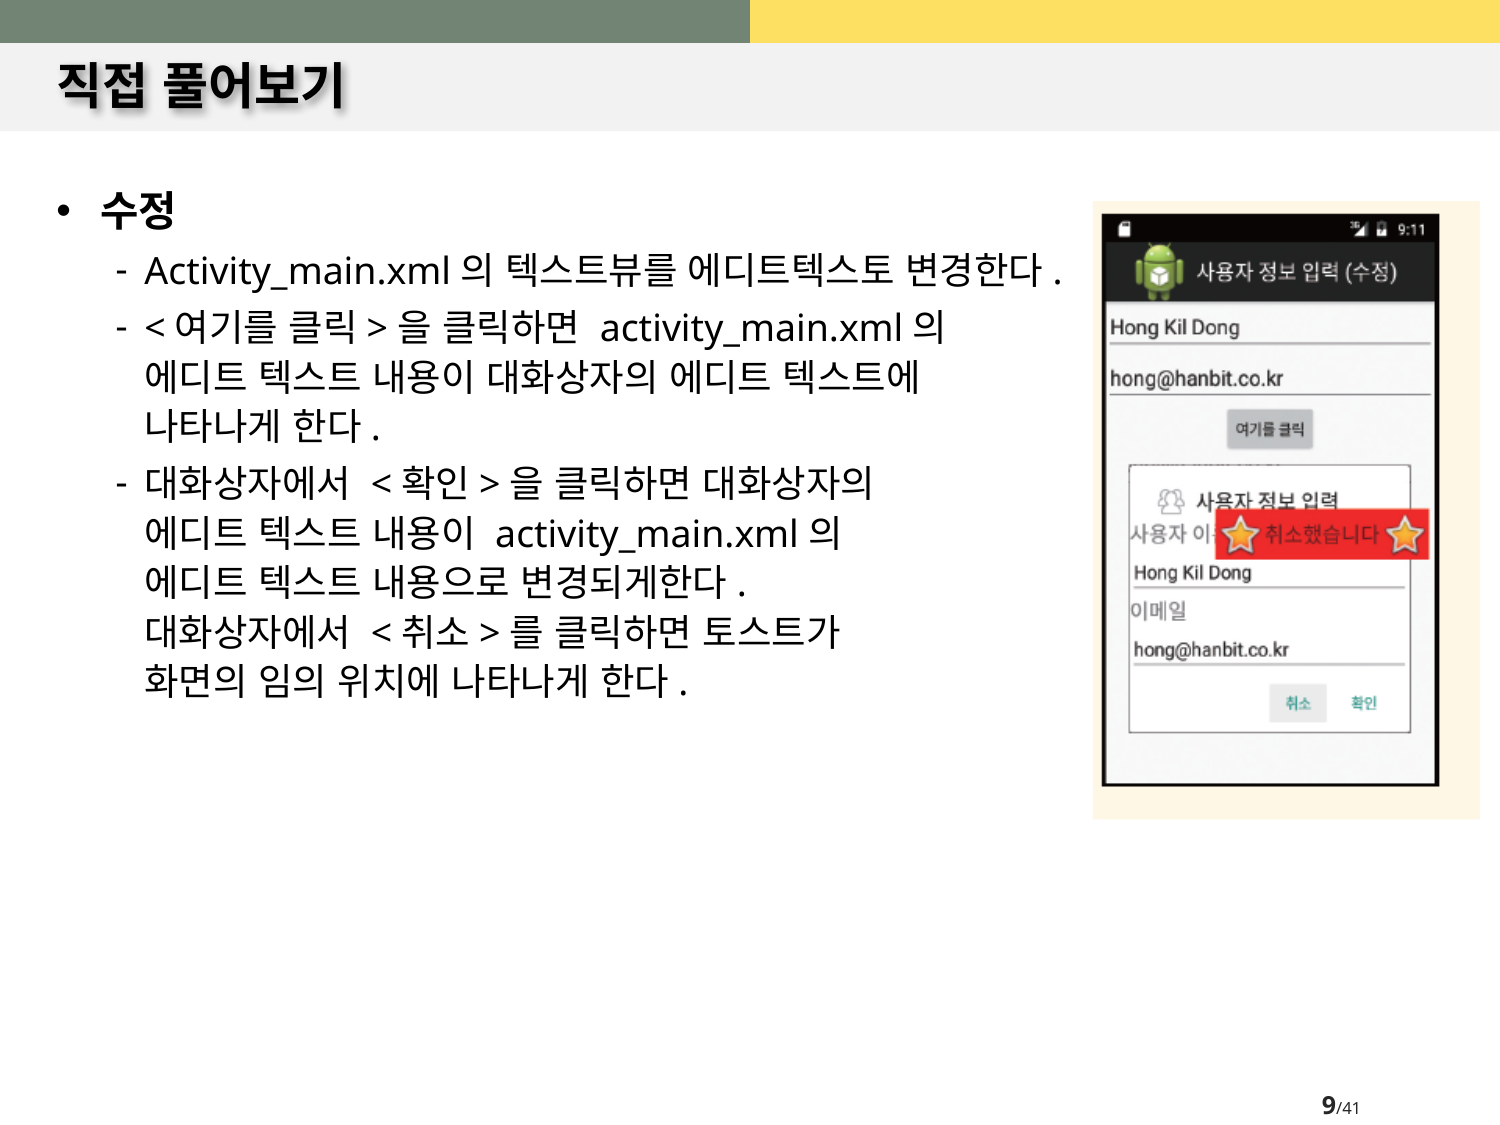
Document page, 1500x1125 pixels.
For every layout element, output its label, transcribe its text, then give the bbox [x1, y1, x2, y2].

picture [1092, 200, 1488, 840]
title 직접 풀어보기 [41, 42, 1459, 128]
list 수정 Activity_main.xml의 텍스트뷰를 에디트텍스토 변경한다. <여기를 클릭>을 클릭하면 activity_main.xml의 에디트 텍스트 내용이 대화상자의 에디트 텍스트에 나타나게 한다. 대화상자에서 <확인>을 클릭하면 대화상자의 에디트 텍스트 내용이 activity_main.xml의 에디트 텍스트 내용으로 변경되게한다. 대화상자에서 <취소>를 클릭하면 토스트가 화면의 임의 위치에 나타나게 한다. [41, 172, 1459, 1048]
